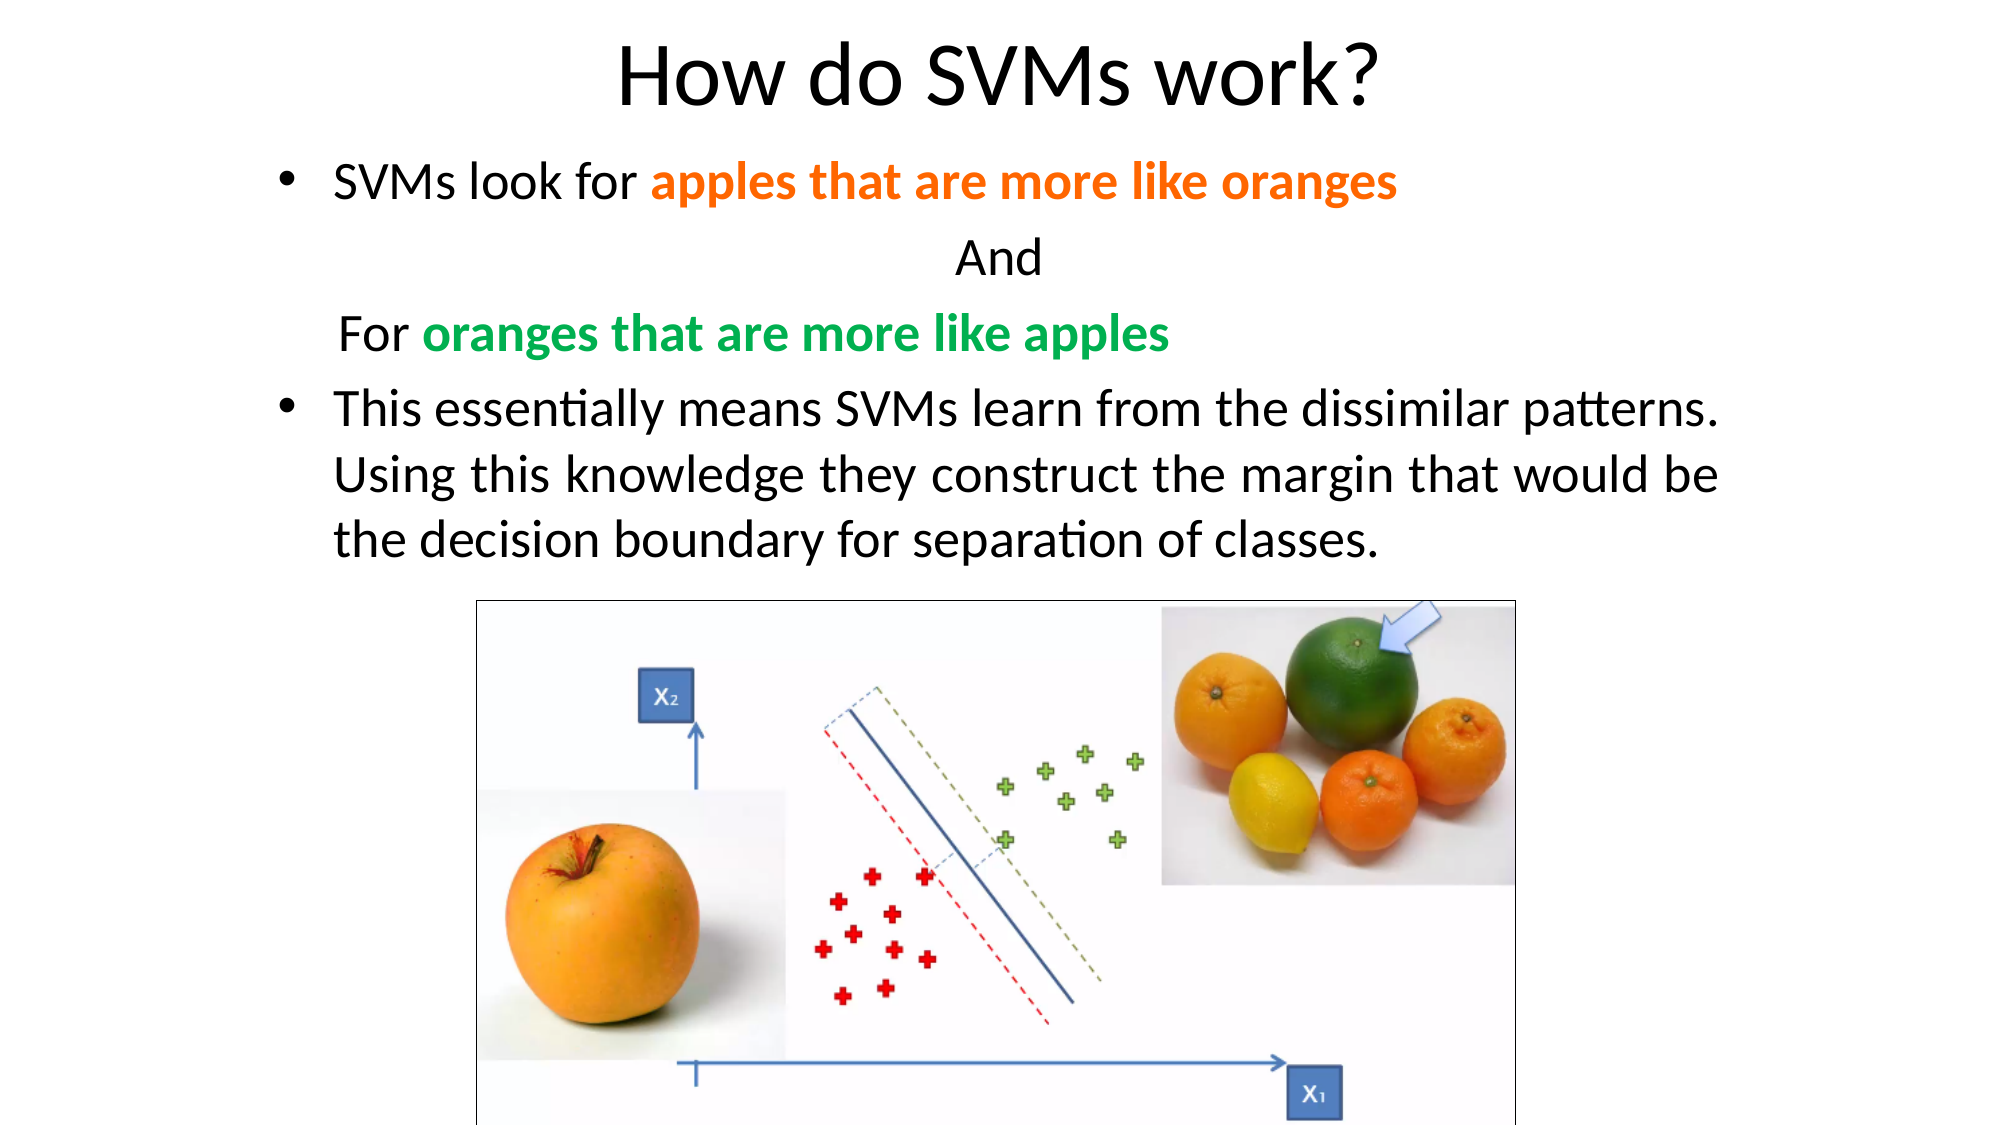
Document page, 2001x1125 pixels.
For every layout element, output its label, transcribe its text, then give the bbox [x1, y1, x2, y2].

title How do SVMs work? [324, 0, 1675, 137]
picture [476, 601, 1515, 1125]
list SVMs look for apples that are more like oranges And For oranges that are more like apples This essentially means SVMs learn from the dissimilar patterns. Using this knowledge they construct the margin that would be the decision boundary for separation of classes. [262, 137, 1738, 1005]
